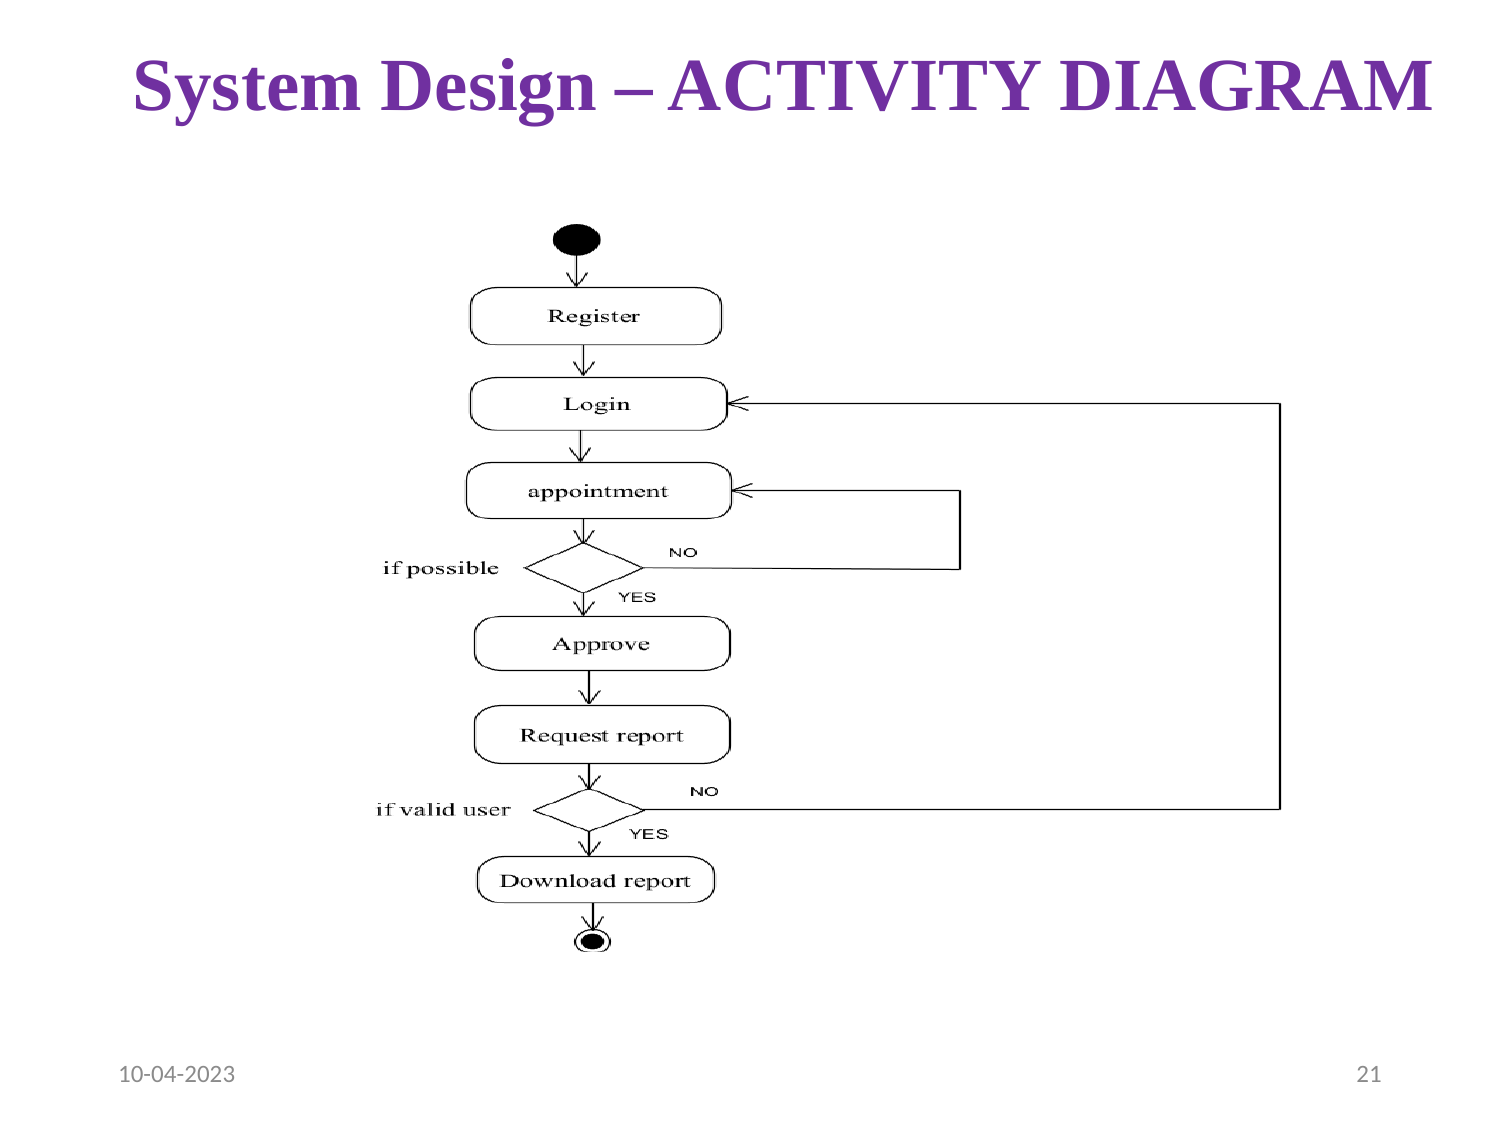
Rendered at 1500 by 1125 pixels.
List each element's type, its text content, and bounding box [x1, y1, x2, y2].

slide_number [103, 1042, 441, 1103]
picture [166, 220, 1397, 952]
slide_number 21 [1059, 1042, 1397, 1103]
title System Design – ACTIVITY DIAGRAM [103, 42, 1465, 130]
